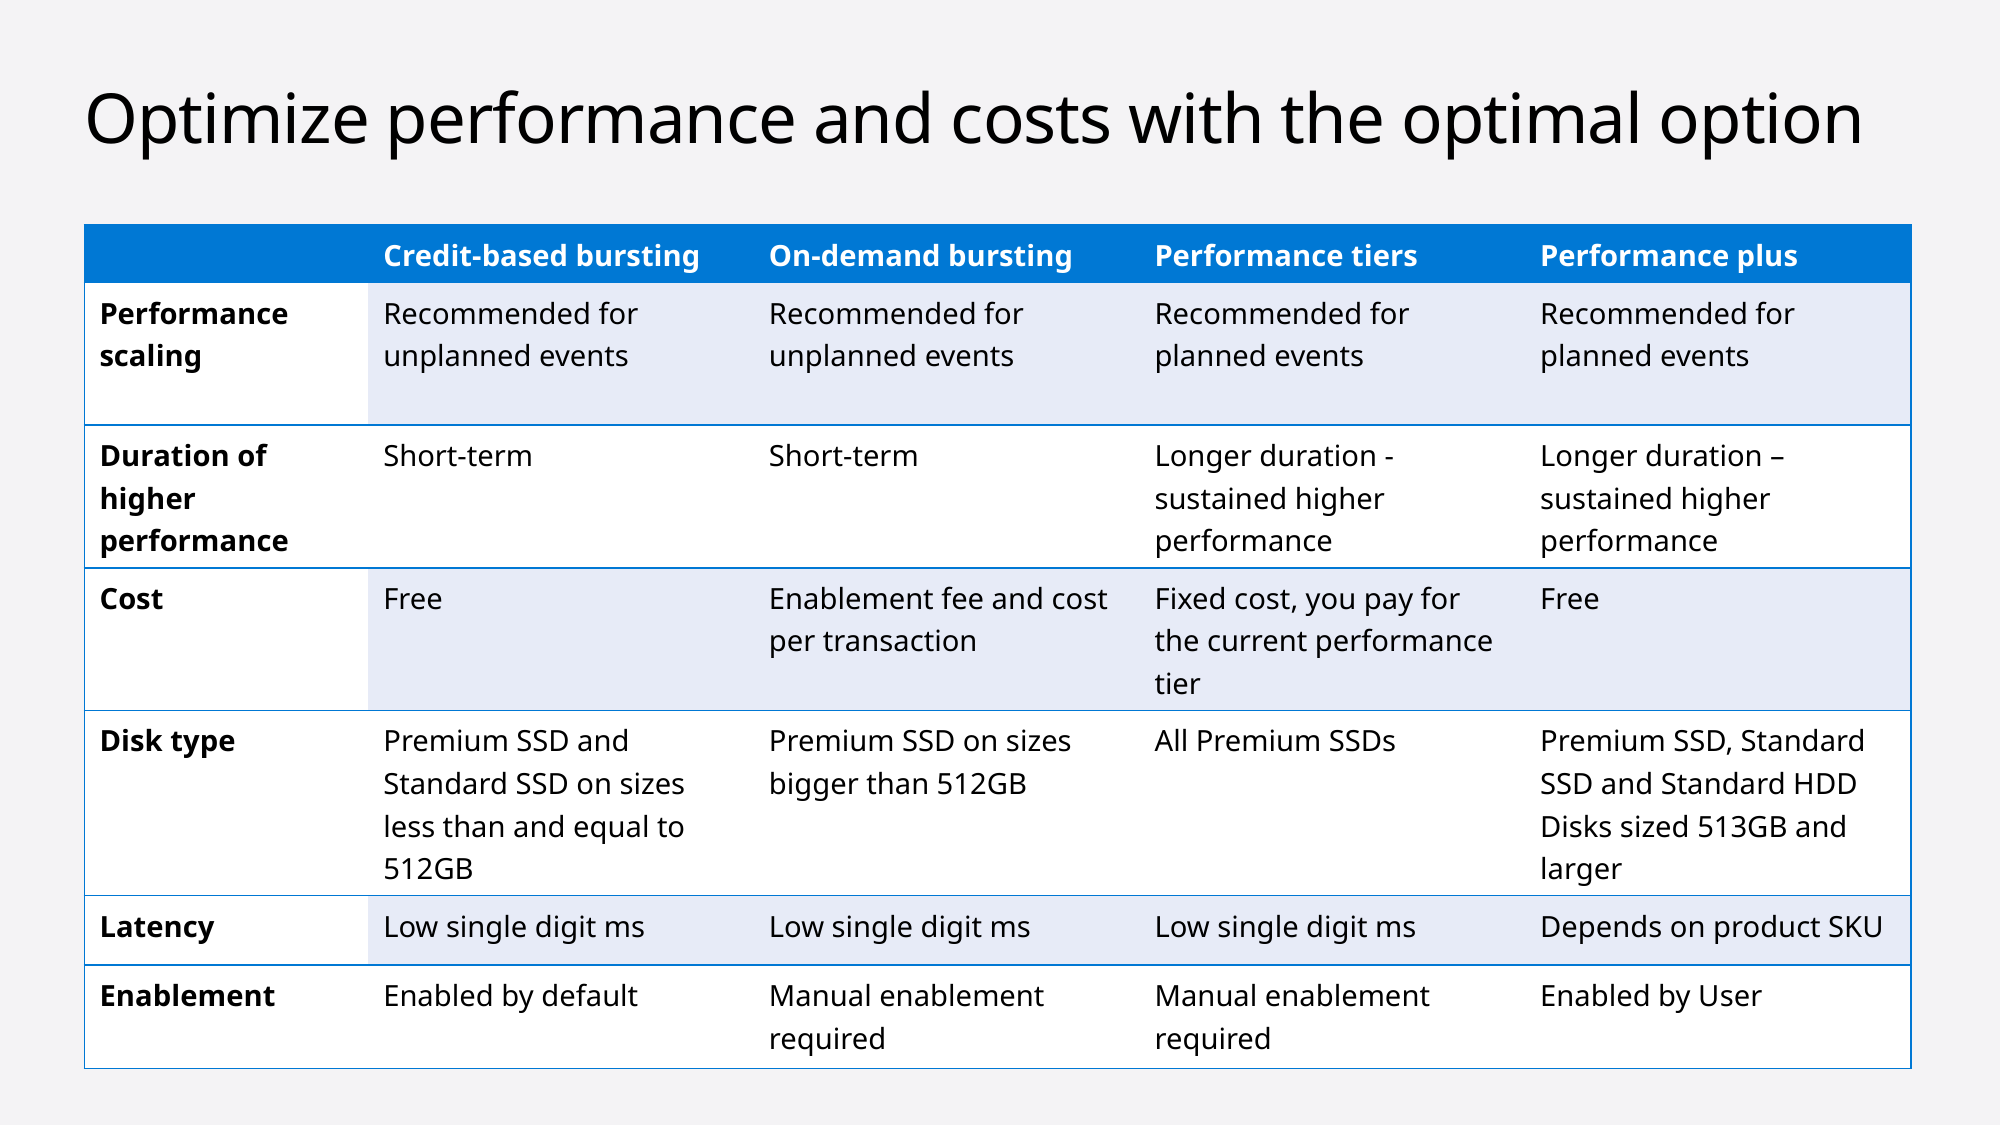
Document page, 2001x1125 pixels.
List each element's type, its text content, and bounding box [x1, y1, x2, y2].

table_cell Enabled by default [368, 966, 754, 1068]
table_cell Low single digit ms [754, 896, 1140, 964]
table_cell Recommended for planned events [1525, 283, 1910, 424]
table_header [85, 226, 368, 282]
table_cell Duration of higher performance [85, 426, 368, 567]
table_cell Low single digit ms [1140, 896, 1525, 964]
table_cell Low single digit ms [368, 896, 754, 964]
table_cell Latency [85, 896, 368, 964]
table_cell Free [1525, 569, 1910, 710]
table_cell Enablement fee and cost per transaction [754, 569, 1140, 710]
table_header Credit-based bursting [368, 226, 754, 282]
table_cell Disk type [85, 711, 368, 895]
table_cell Premium SSD, Standard SSD and Standard HDD Disks sized 513GB and larger [1525, 711, 1910, 895]
table_cell Short-term [368, 426, 754, 567]
table_cell Manual enablement required [1140, 966, 1525, 1068]
table_cell Longer duration - sustained higher performance [1140, 426, 1525, 567]
table_cell Premium SSD and Standard SSD on sizes less than and equal to 512GB [368, 711, 754, 895]
table_cell Premium SSD on sizes bigger than 512GB [754, 711, 1140, 895]
table_cell Fixed cost, you pay for the current performance tier [1140, 569, 1525, 710]
table_cell Enablement [85, 966, 368, 1068]
table_cell Manual enablement required [754, 966, 1140, 1068]
table_cell Recommended for planned events [1140, 283, 1525, 424]
table_cell Enabled by User [1525, 966, 1910, 1068]
table_cell All Premium SSDs [1140, 711, 1525, 895]
title Optimize performance and costs with the optimal option [84, 75, 1893, 166]
table_cell Cost [85, 569, 368, 710]
table_cell Recommended for unplanned events [754, 283, 1140, 424]
table_cell Performance scaling [85, 283, 368, 424]
table_cell Free [368, 569, 754, 710]
table_header On-demand bursting [754, 226, 1140, 282]
table_cell Recommended for unplanned events [368, 283, 754, 424]
table_header Performance plus [1525, 226, 1910, 282]
table_cell Short-term [754, 426, 1140, 567]
table_header Performance tiers [1140, 226, 1525, 282]
table_cell Depends on product SKU [1525, 896, 1910, 964]
table_cell Longer duration – sustained higher performance [1525, 426, 1910, 567]
